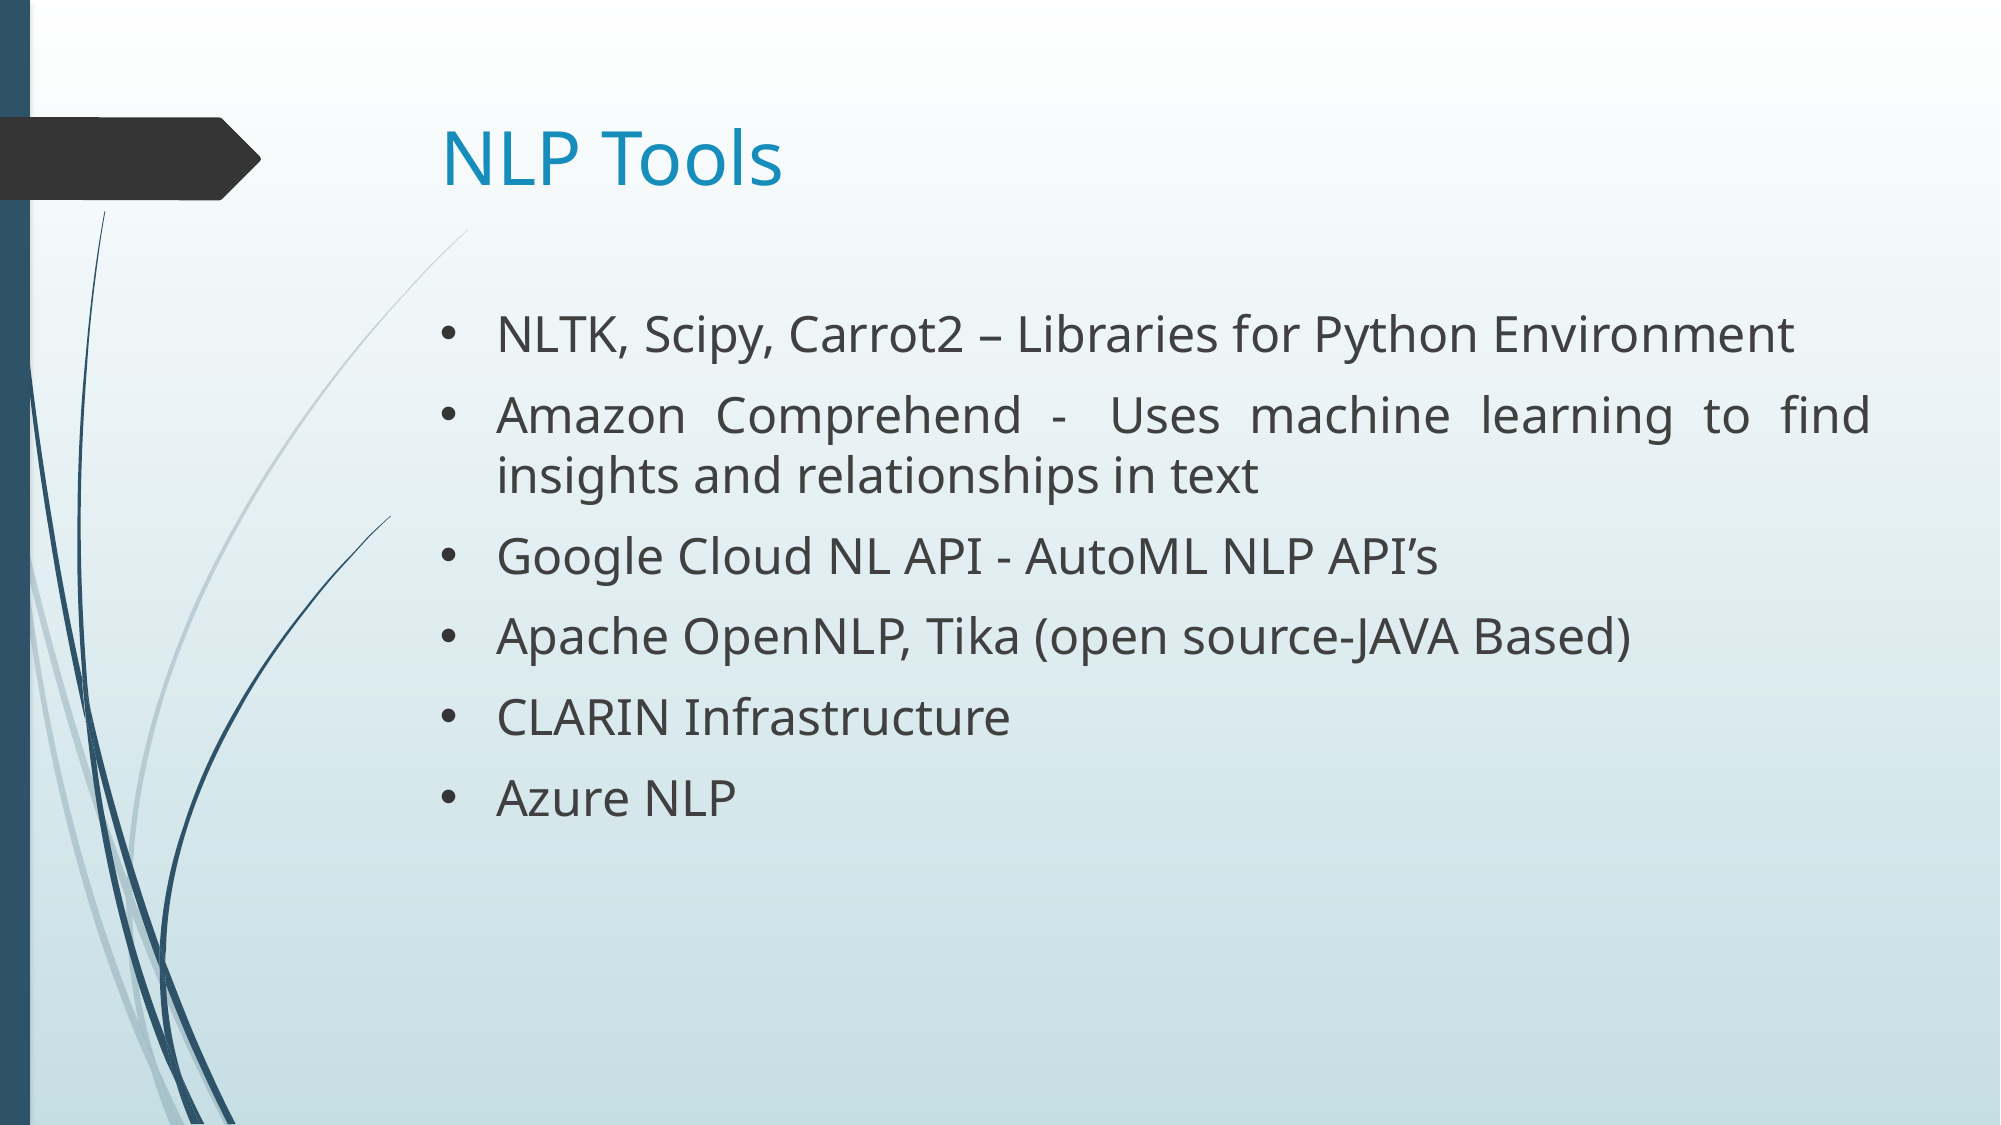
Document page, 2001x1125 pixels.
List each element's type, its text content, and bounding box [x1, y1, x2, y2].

list NLTK, Scipy, Carrot2 – Libraries for Python Environment Amazon Comprehend - Uses machine learning to find insights and relationships in text Google Cloud NL API - AutoML NLP API’s Apache OpenNLP, Tika (open source-JAVA Based) CLARIN Infrastructure Azure NLP [424, 294, 1888, 915]
title NLP Tools [425, 102, 1888, 294]
